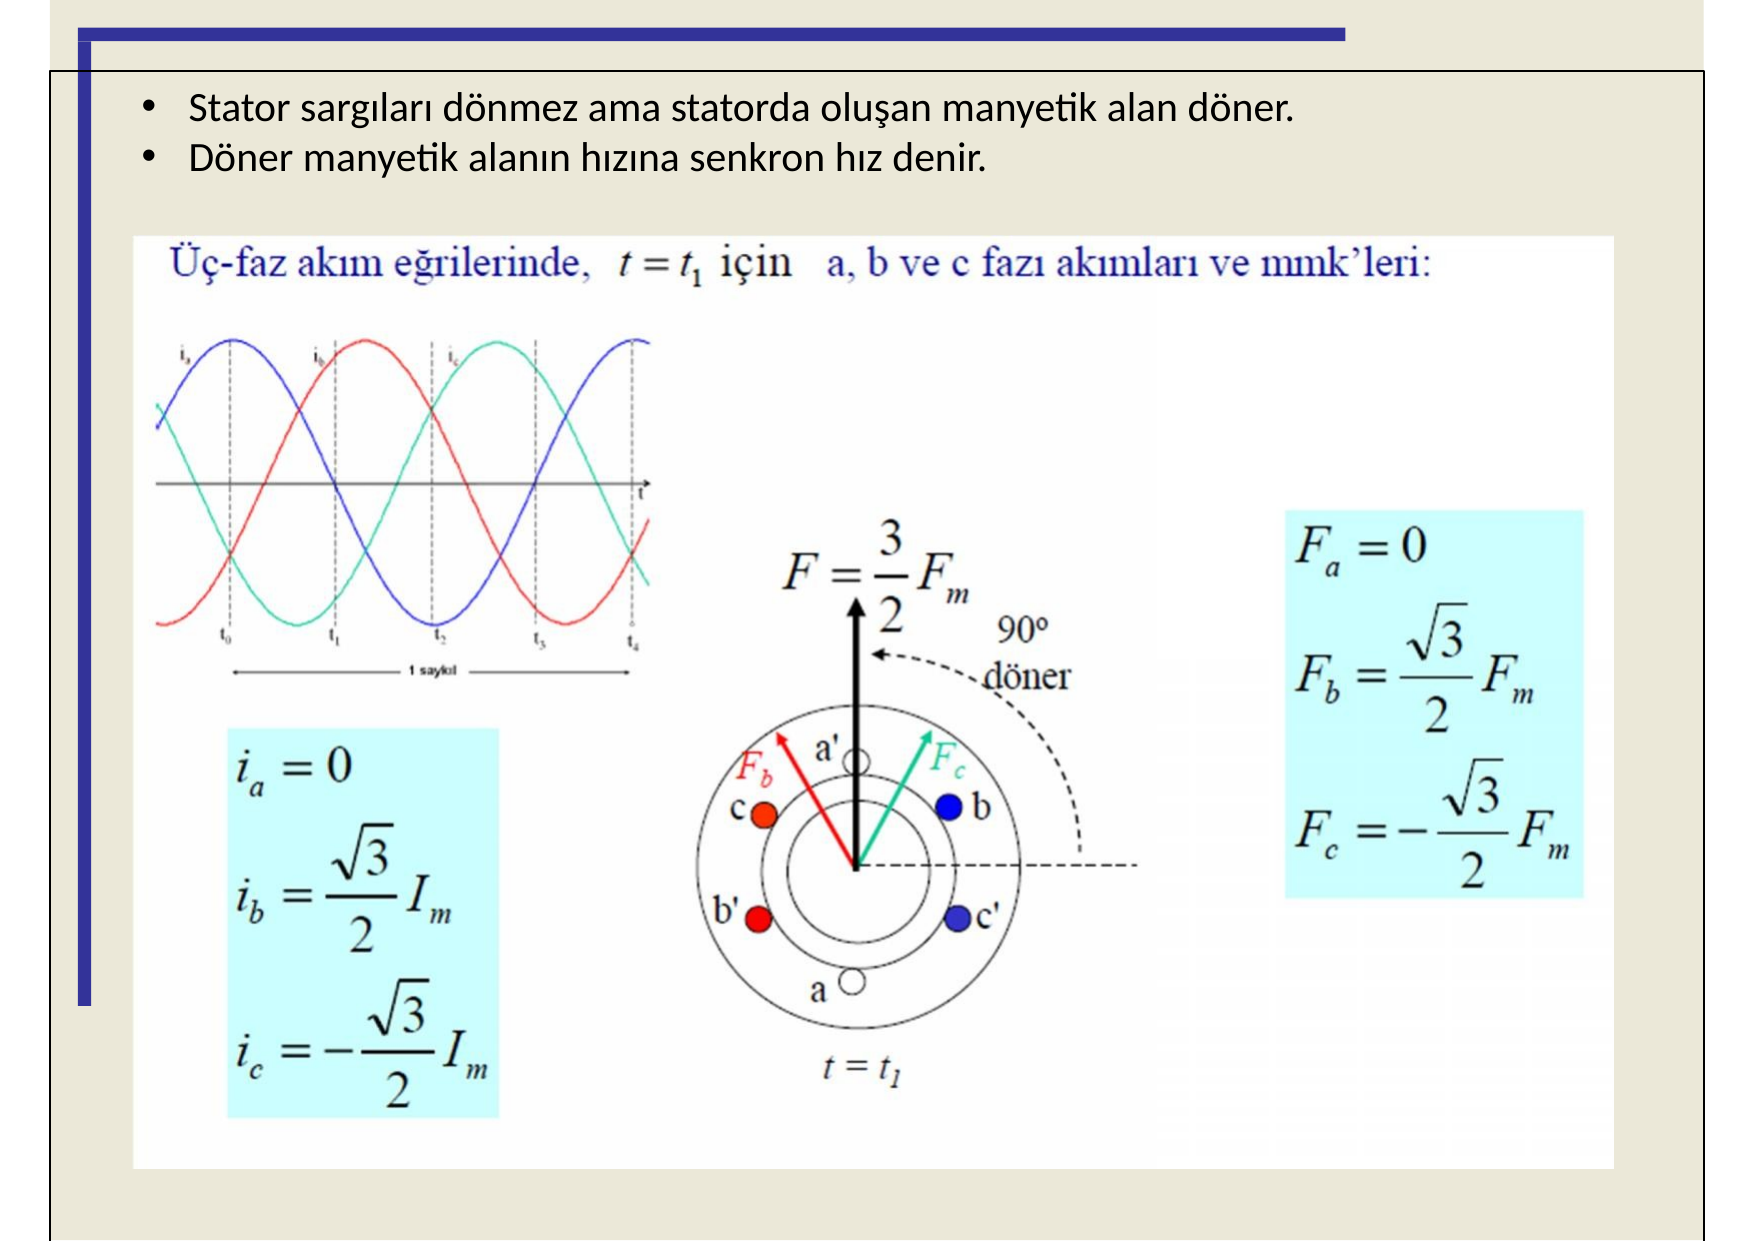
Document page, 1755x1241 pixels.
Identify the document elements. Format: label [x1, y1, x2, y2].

text_box [49, 70, 1706, 1241]
